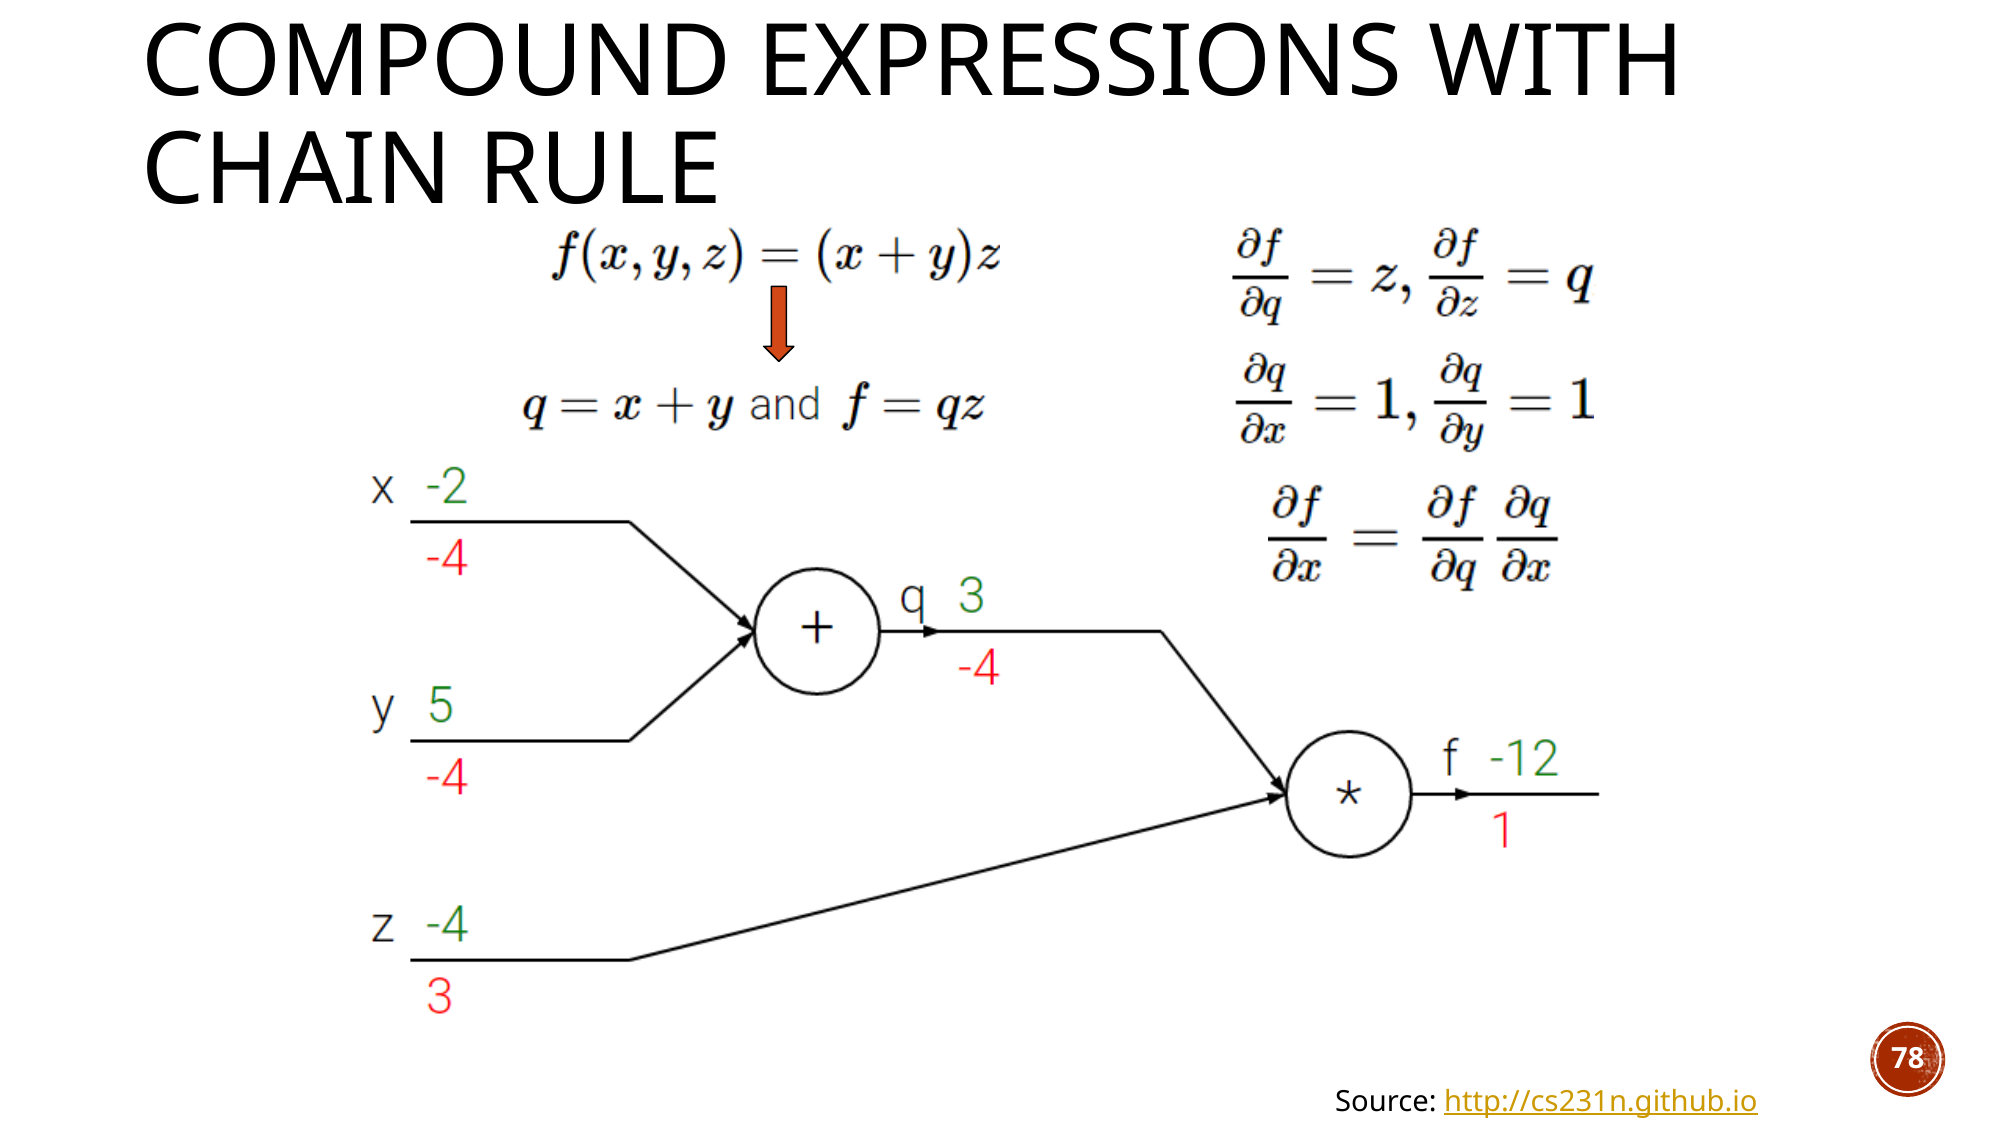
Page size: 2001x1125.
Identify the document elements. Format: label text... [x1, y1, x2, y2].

picture [1231, 348, 1594, 454]
picture [518, 380, 986, 437]
picture [1231, 226, 1640, 329]
picture [359, 461, 1603, 1019]
text_box Compound expressions with chain rule [126, 0, 1880, 234]
picture [548, 226, 1000, 287]
text_box [763, 287, 794, 362]
text_box Source: http://cs231n.github.io [1320, 1074, 1773, 1125]
slide_number 78 [1855, 1028, 1961, 1089]
